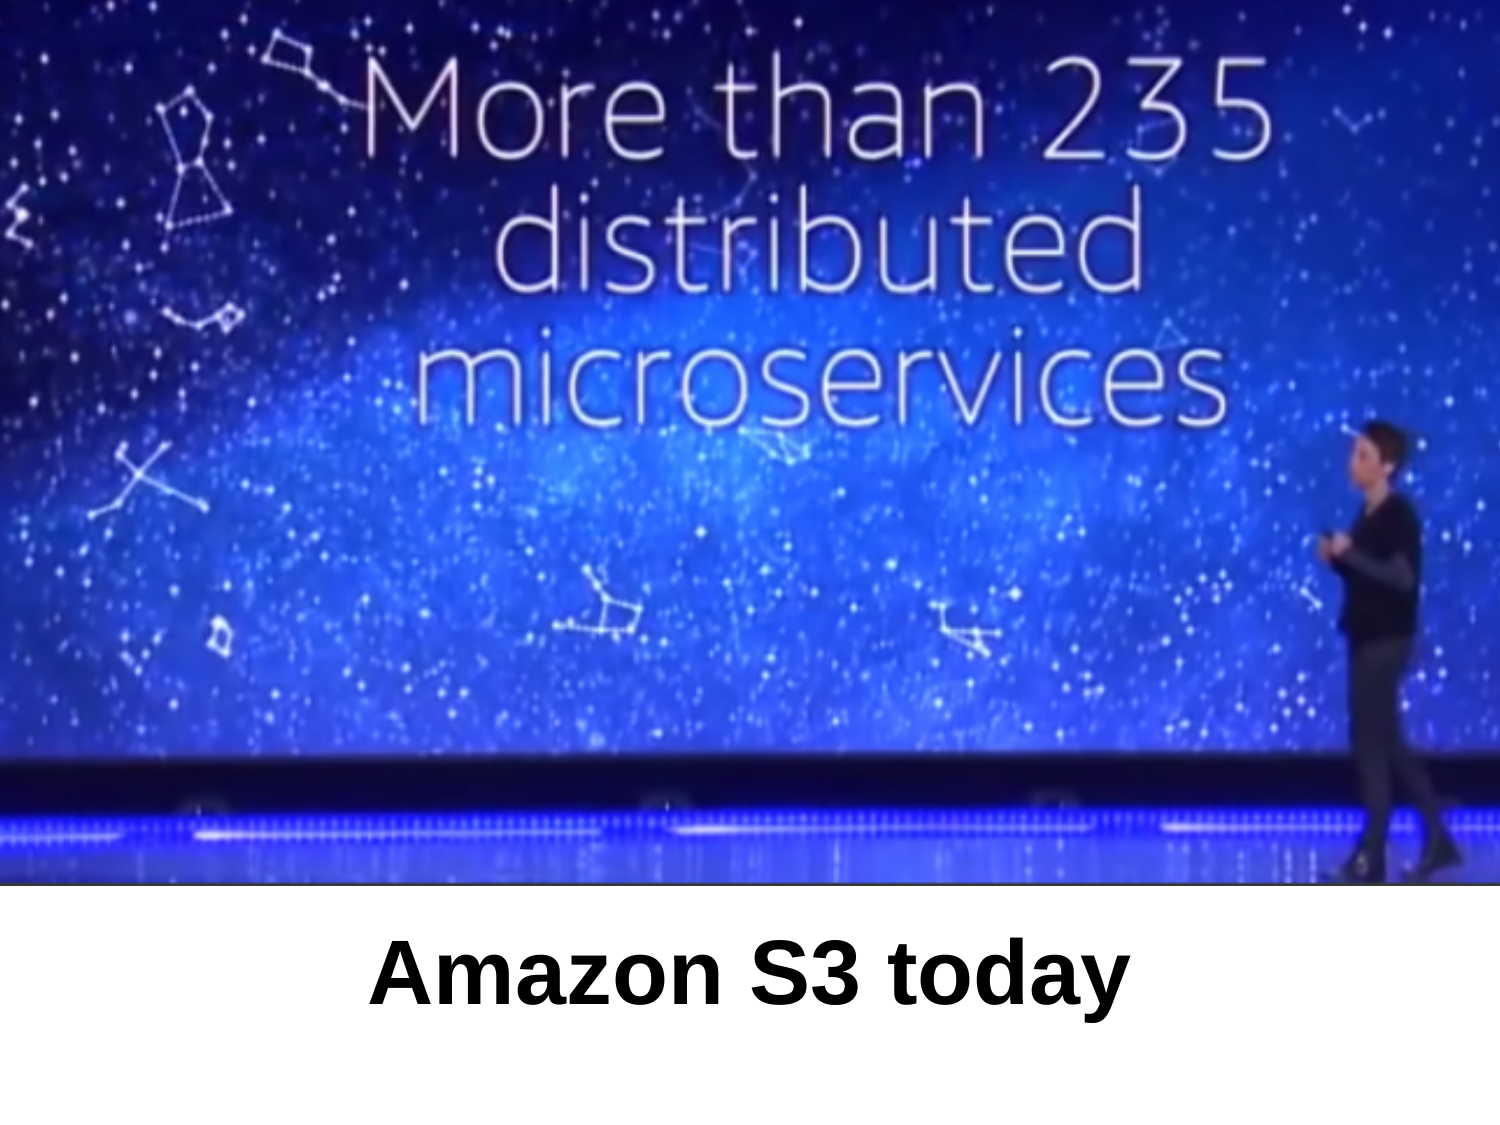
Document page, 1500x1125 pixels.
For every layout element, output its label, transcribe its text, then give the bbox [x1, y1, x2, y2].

title Amazon S3 today [103, 907, 1397, 1043]
picture [0, 0, 1500, 886]
